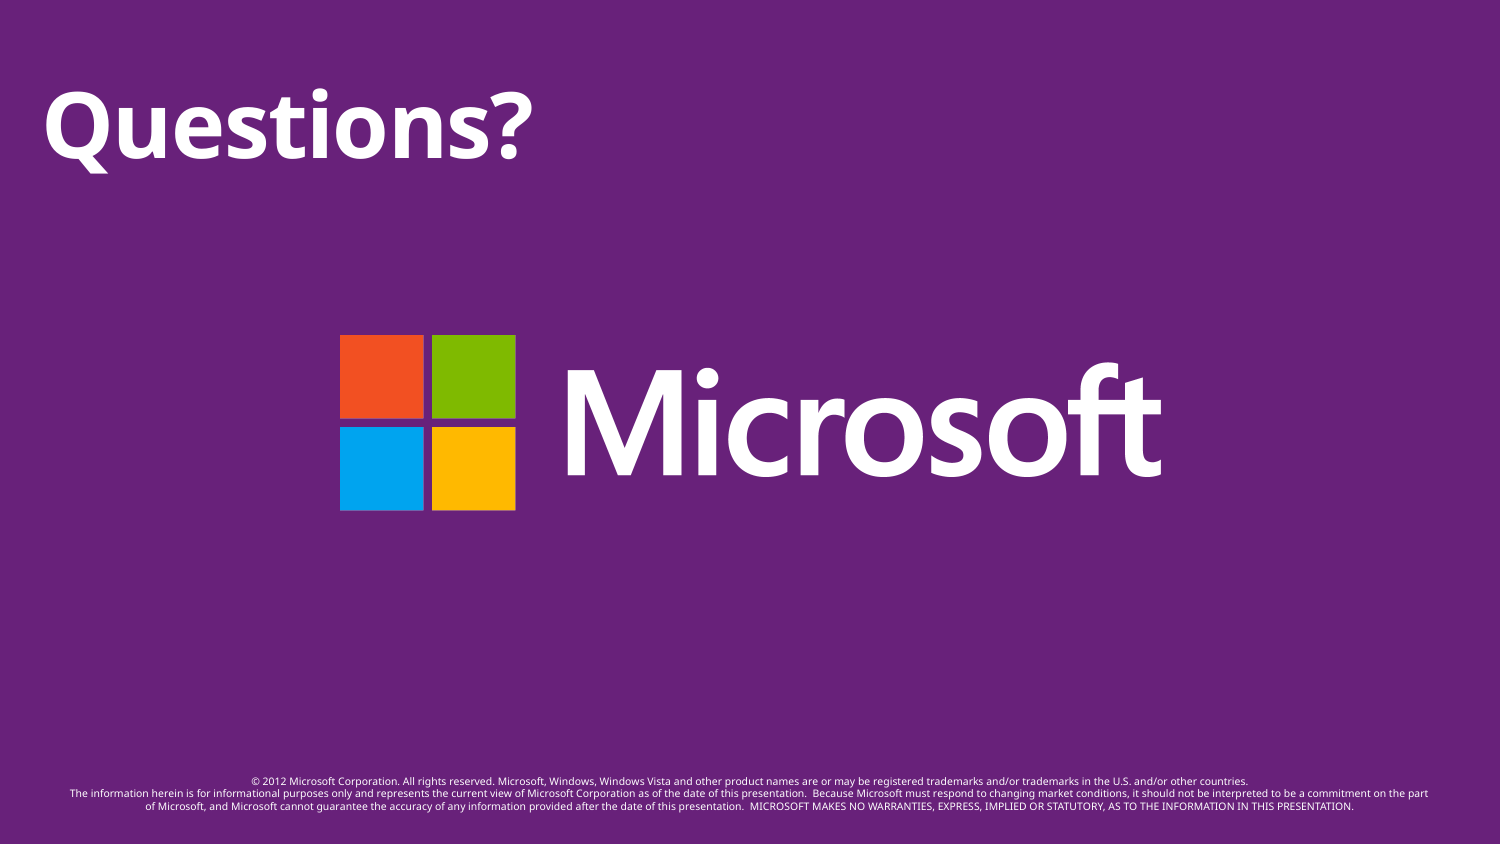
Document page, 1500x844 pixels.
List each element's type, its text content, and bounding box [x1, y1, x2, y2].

title Questions? [41, 79, 1302, 180]
picture [226, 229, 1274, 615]
